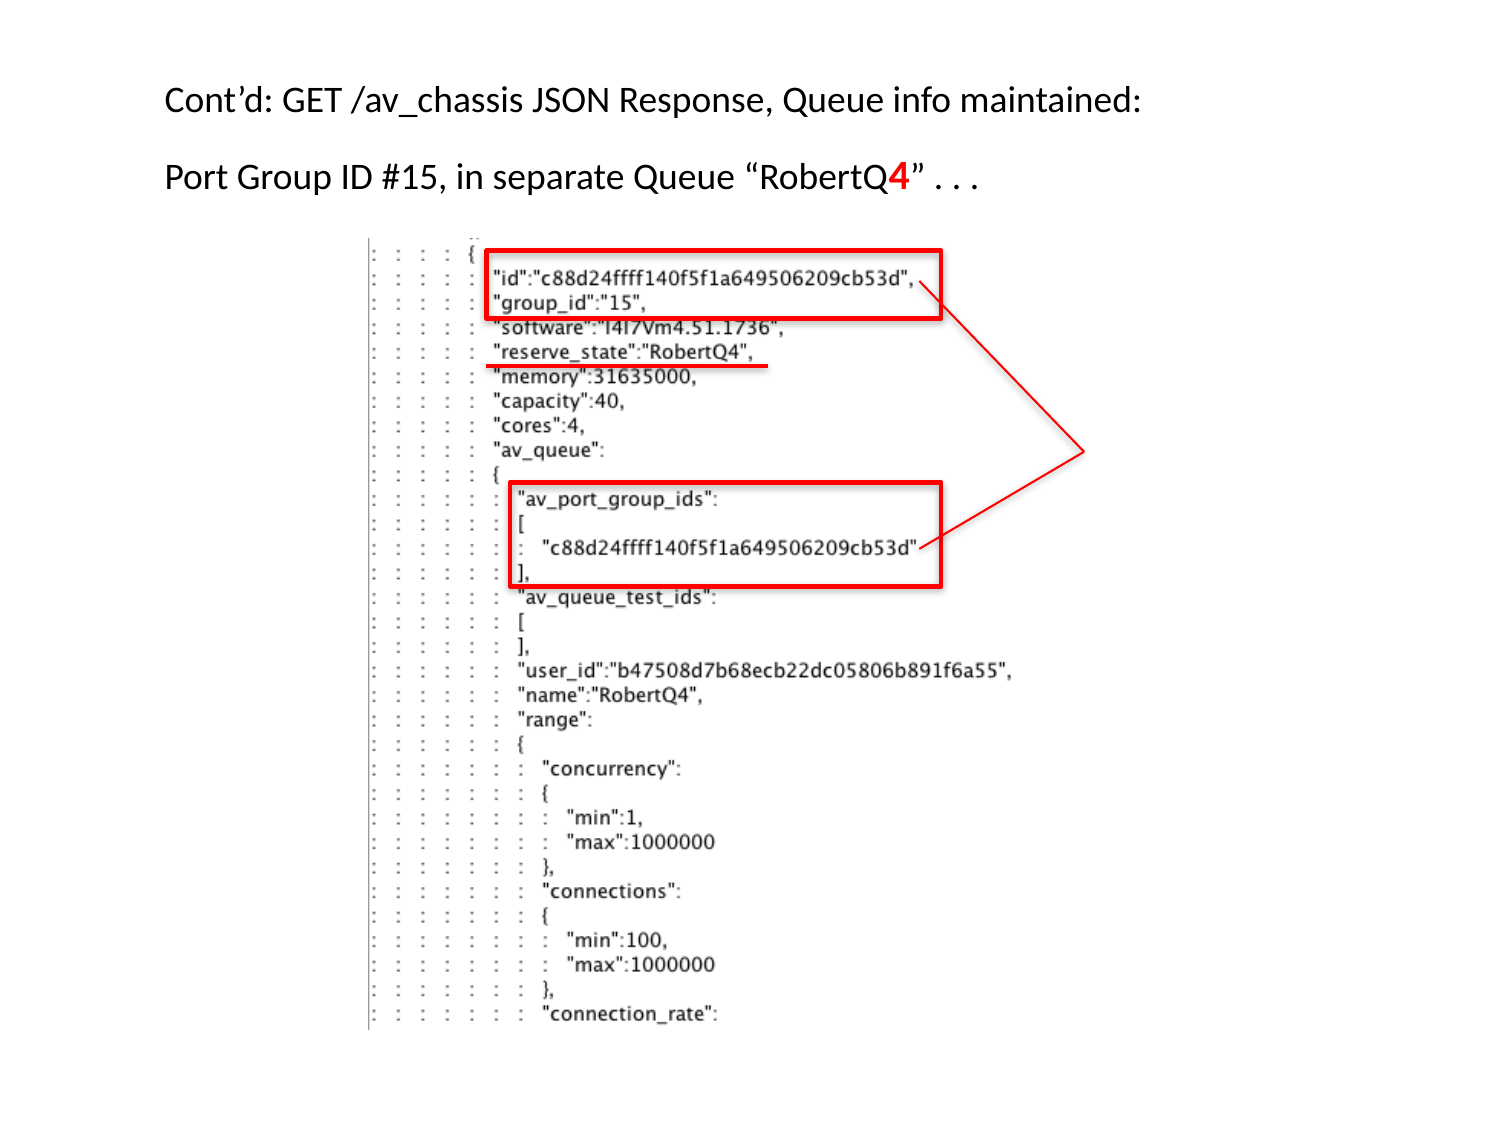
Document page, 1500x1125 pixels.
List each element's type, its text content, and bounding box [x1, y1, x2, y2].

picture [367, 238, 1144, 1030]
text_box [919, 280, 1085, 451]
text_box Cont’d: GET /av_chassis JSON Response, Queue info maintained: Port Group ID #15, in separate Queue “RobertQ4” . . . [149, 68, 1159, 206]
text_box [919, 451, 1085, 550]
